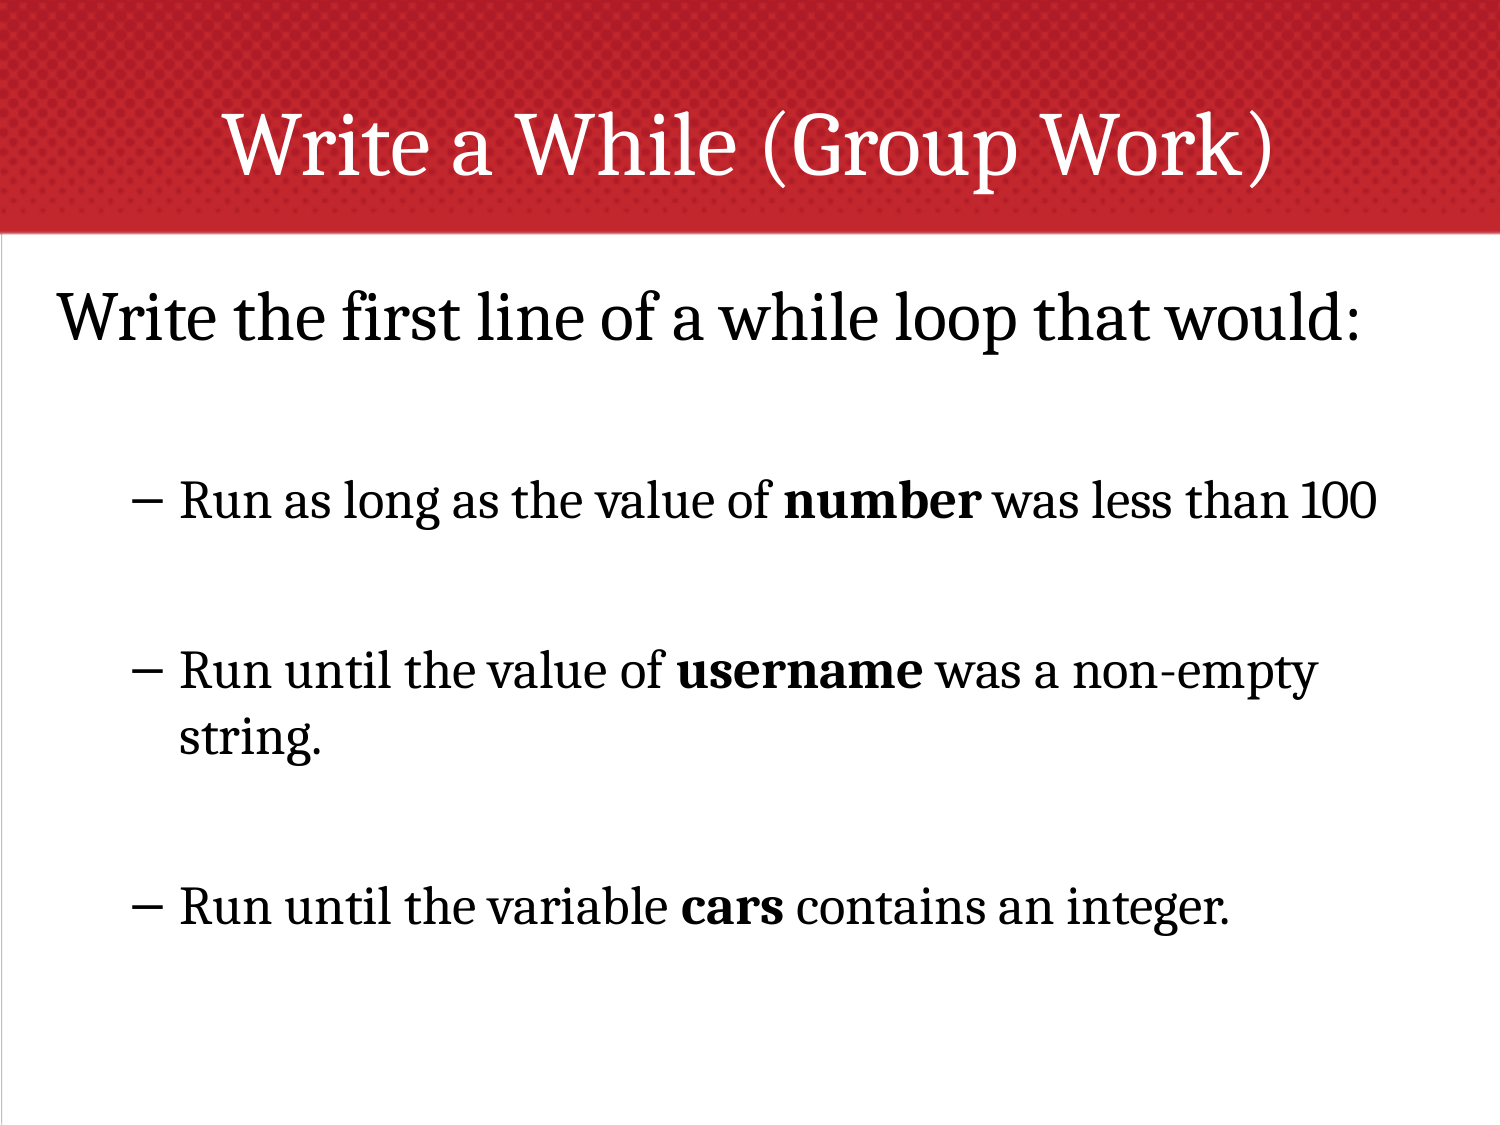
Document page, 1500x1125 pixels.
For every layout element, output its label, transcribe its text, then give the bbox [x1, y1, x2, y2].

list Write the first line of a while loop that would: Run as long as the value of number was less than 100 Run until the value of username was a non-empty string. Run until the variable cars contains an integer. [41, 262, 1466, 1097]
picture [0, 0, 1500, 1125]
title Write a While (Group Work) [75, 45, 1425, 233]
